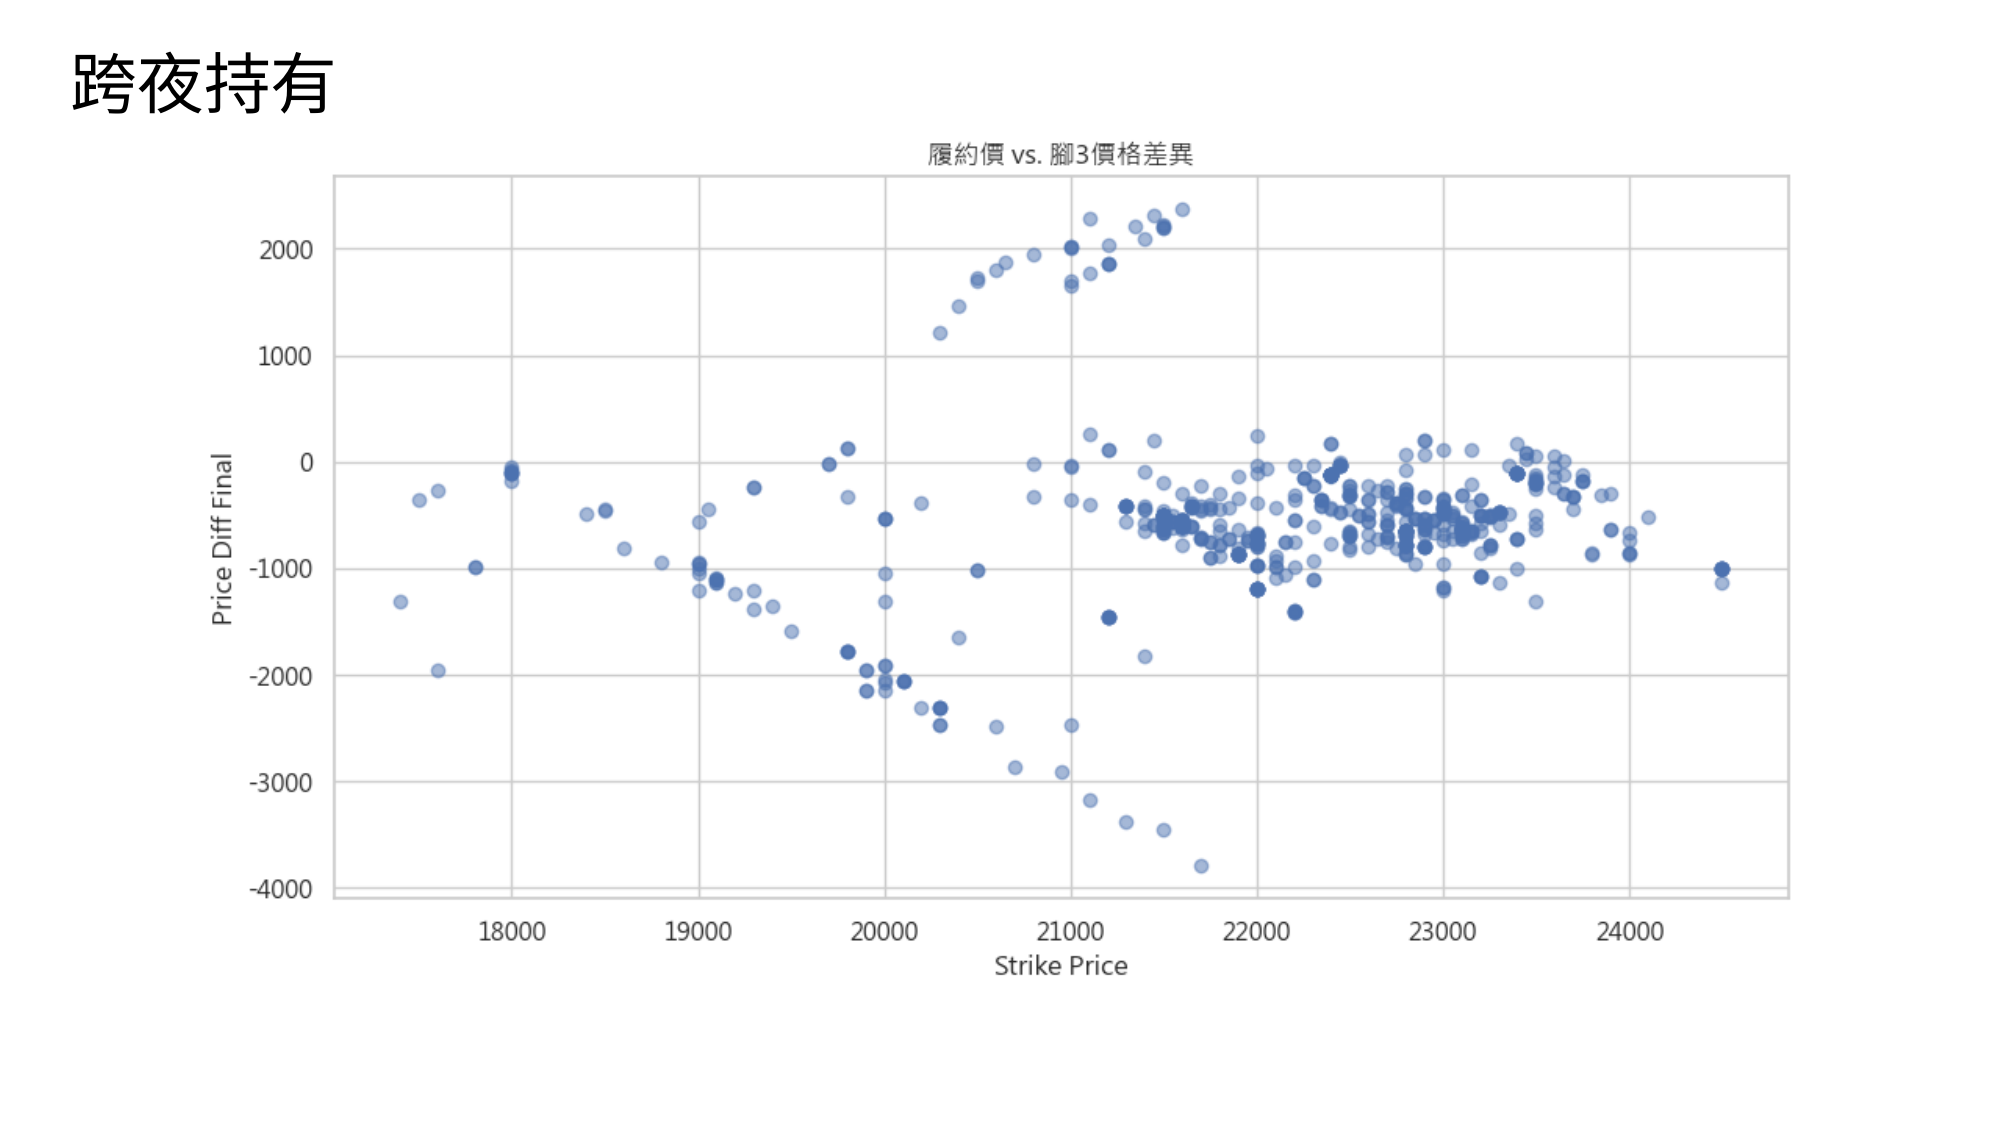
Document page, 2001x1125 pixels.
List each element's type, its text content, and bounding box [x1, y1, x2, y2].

picture [197, 128, 1803, 997]
text_box 跨夜持有 [55, 0, 1781, 196]
